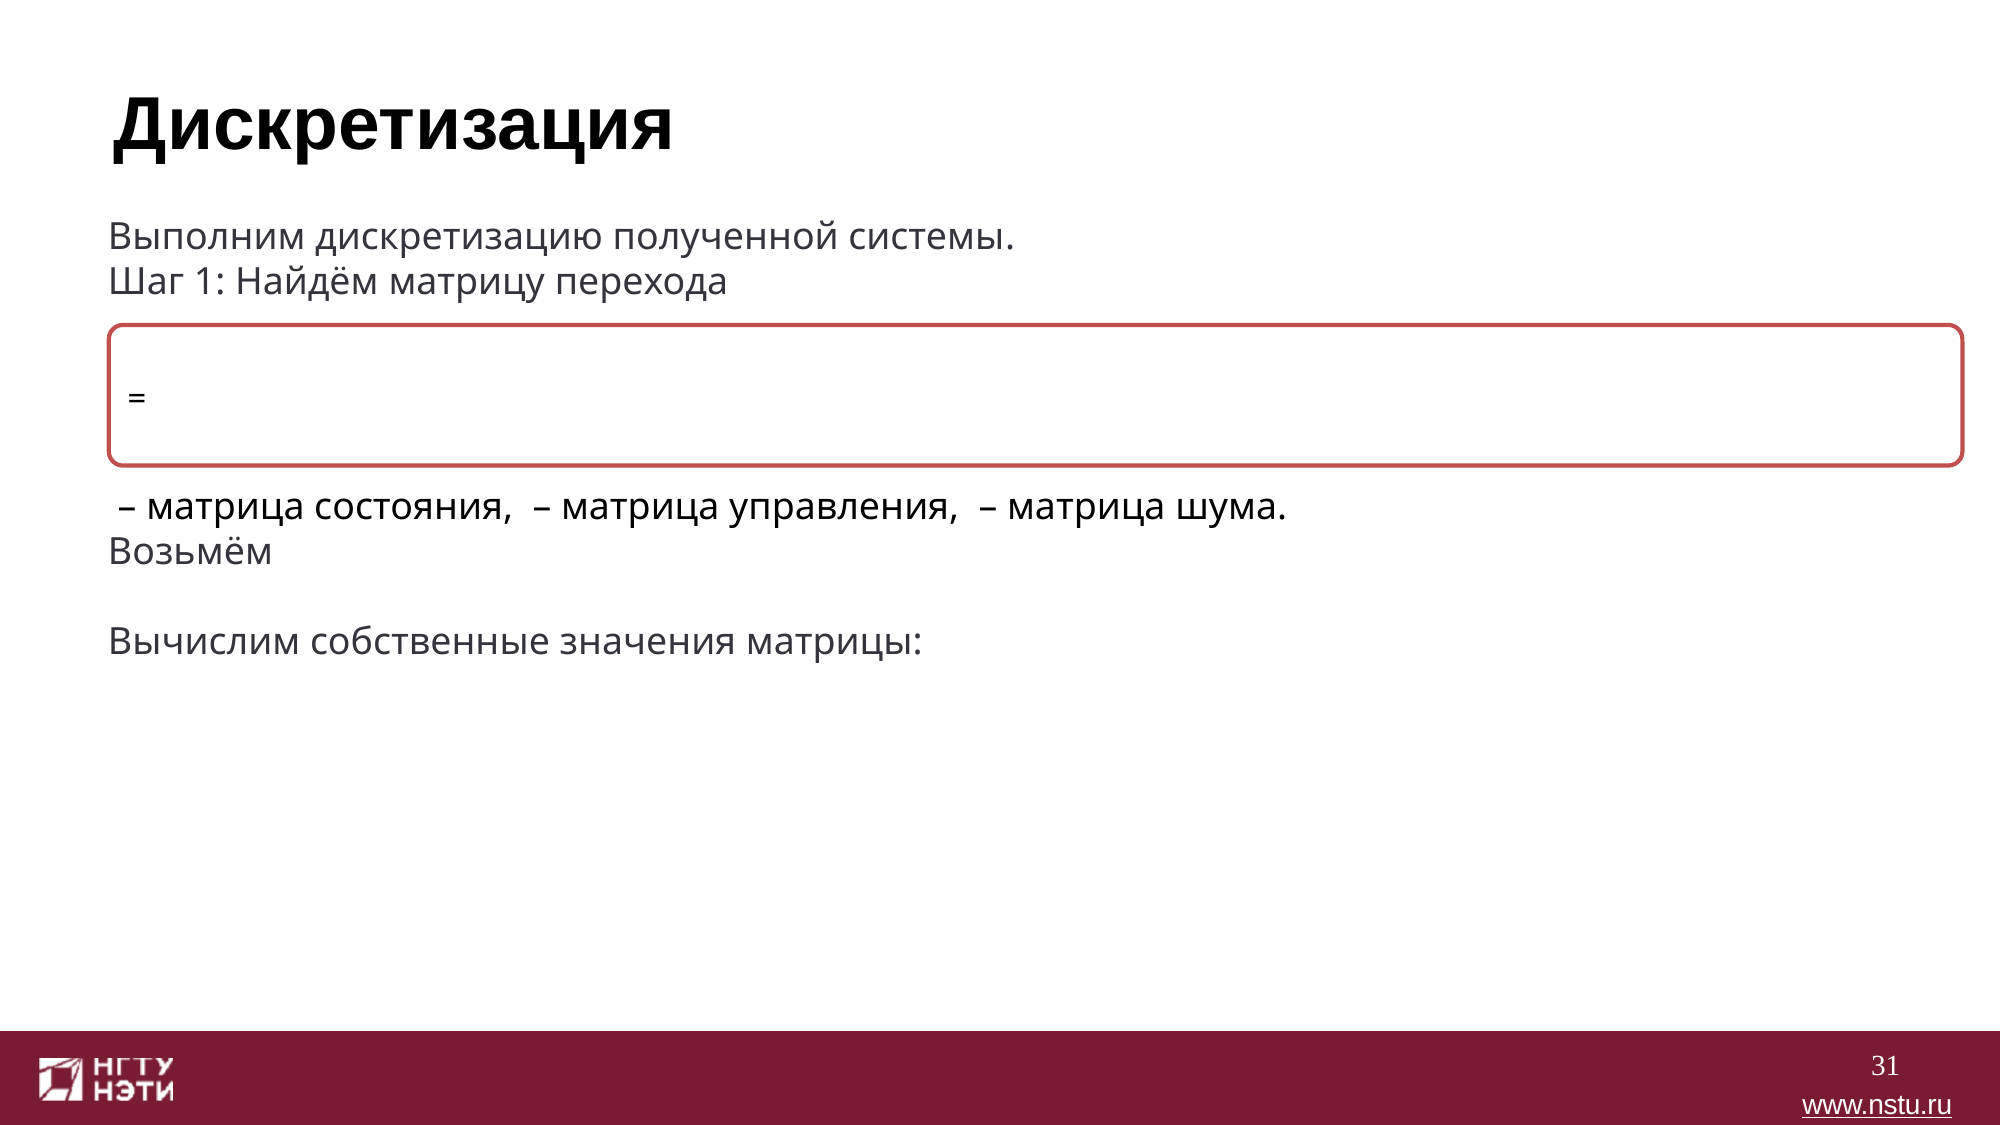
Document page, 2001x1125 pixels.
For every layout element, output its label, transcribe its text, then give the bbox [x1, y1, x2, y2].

text_box www.nstu.ru [1787, 1079, 1975, 1125]
picture [39, 1058, 173, 1101]
slide_number 31 [1440, 1046, 1900, 1092]
title Дискретизация [113, 74, 1816, 169]
